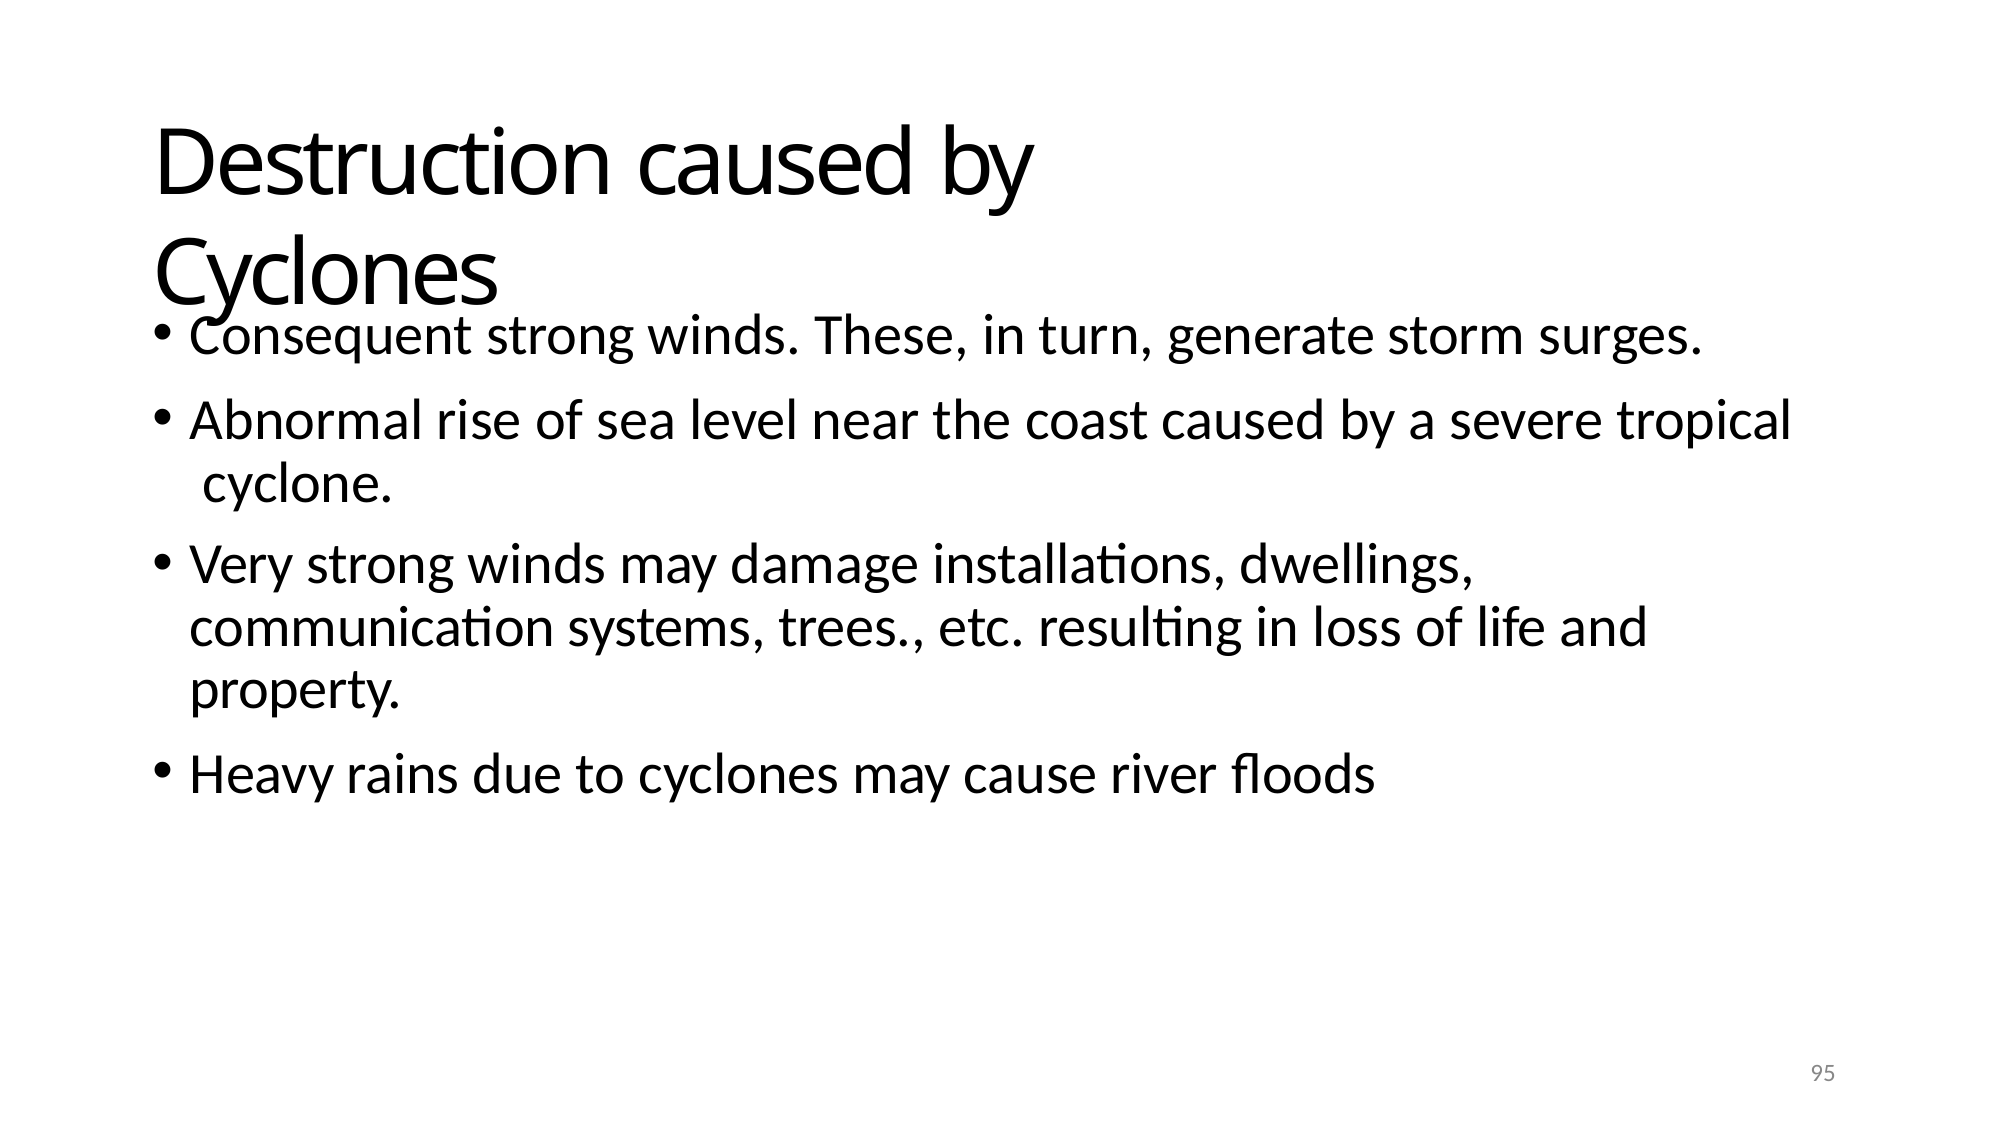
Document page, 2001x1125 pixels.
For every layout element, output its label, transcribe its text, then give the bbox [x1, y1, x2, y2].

title Destruction caused by Cyclones [150, 100, 1316, 280]
text_box Consequent strong winds. These, in turn, generate storm surges. Abnormal rise of sea level near the coast caused by a severe tropical cyclone. Very strong winds may damage installations, dwellings, communication systems, trees., etc. resulting in loss of life and property. Heavy rains due to cyclones may cause river floods [150, 280, 1806, 805]
slide_number 100 [1804, 1060, 1855, 1125]
